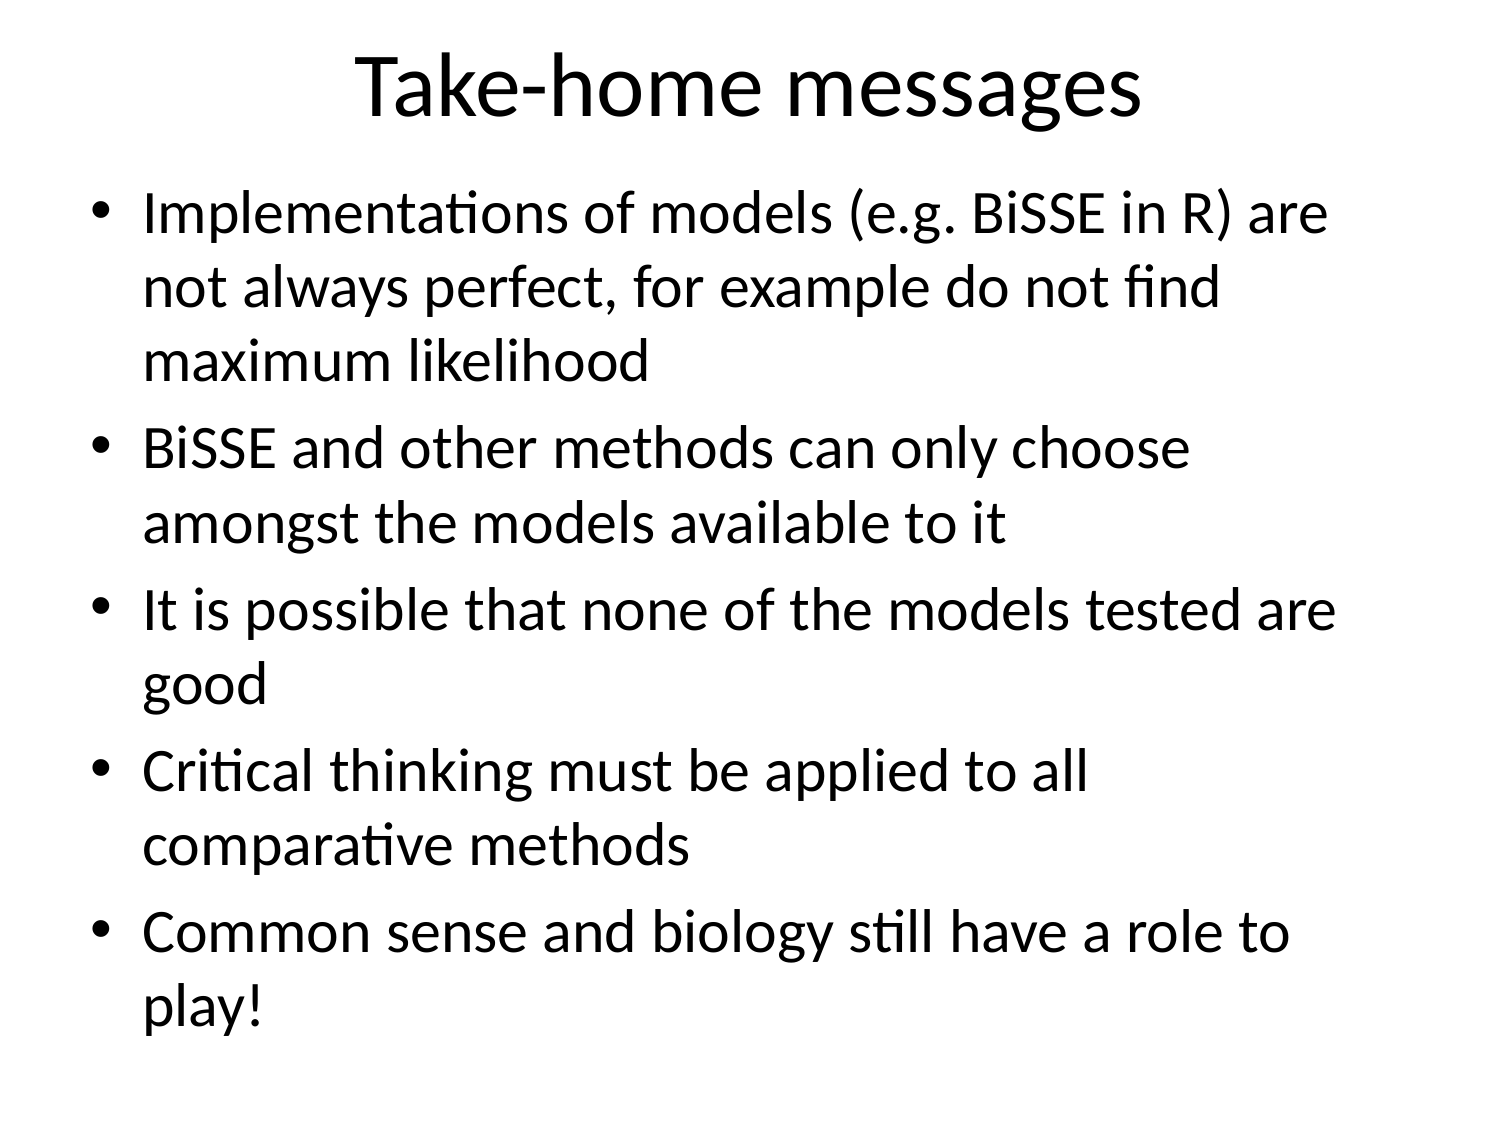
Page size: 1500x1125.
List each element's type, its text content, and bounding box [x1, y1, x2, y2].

title Take-home messages [75, 0, 1425, 163]
list Implementations of models (e.g. BiSSE in R) are not always perfect, for example do not find maximum likelihood BiSSE and other methods can only choose amongst the models available to it It is possible that none of the models tested are good Critical thinking must be applied to all comparative methods Common sense and biology still have a role to play! [75, 163, 1425, 1049]
